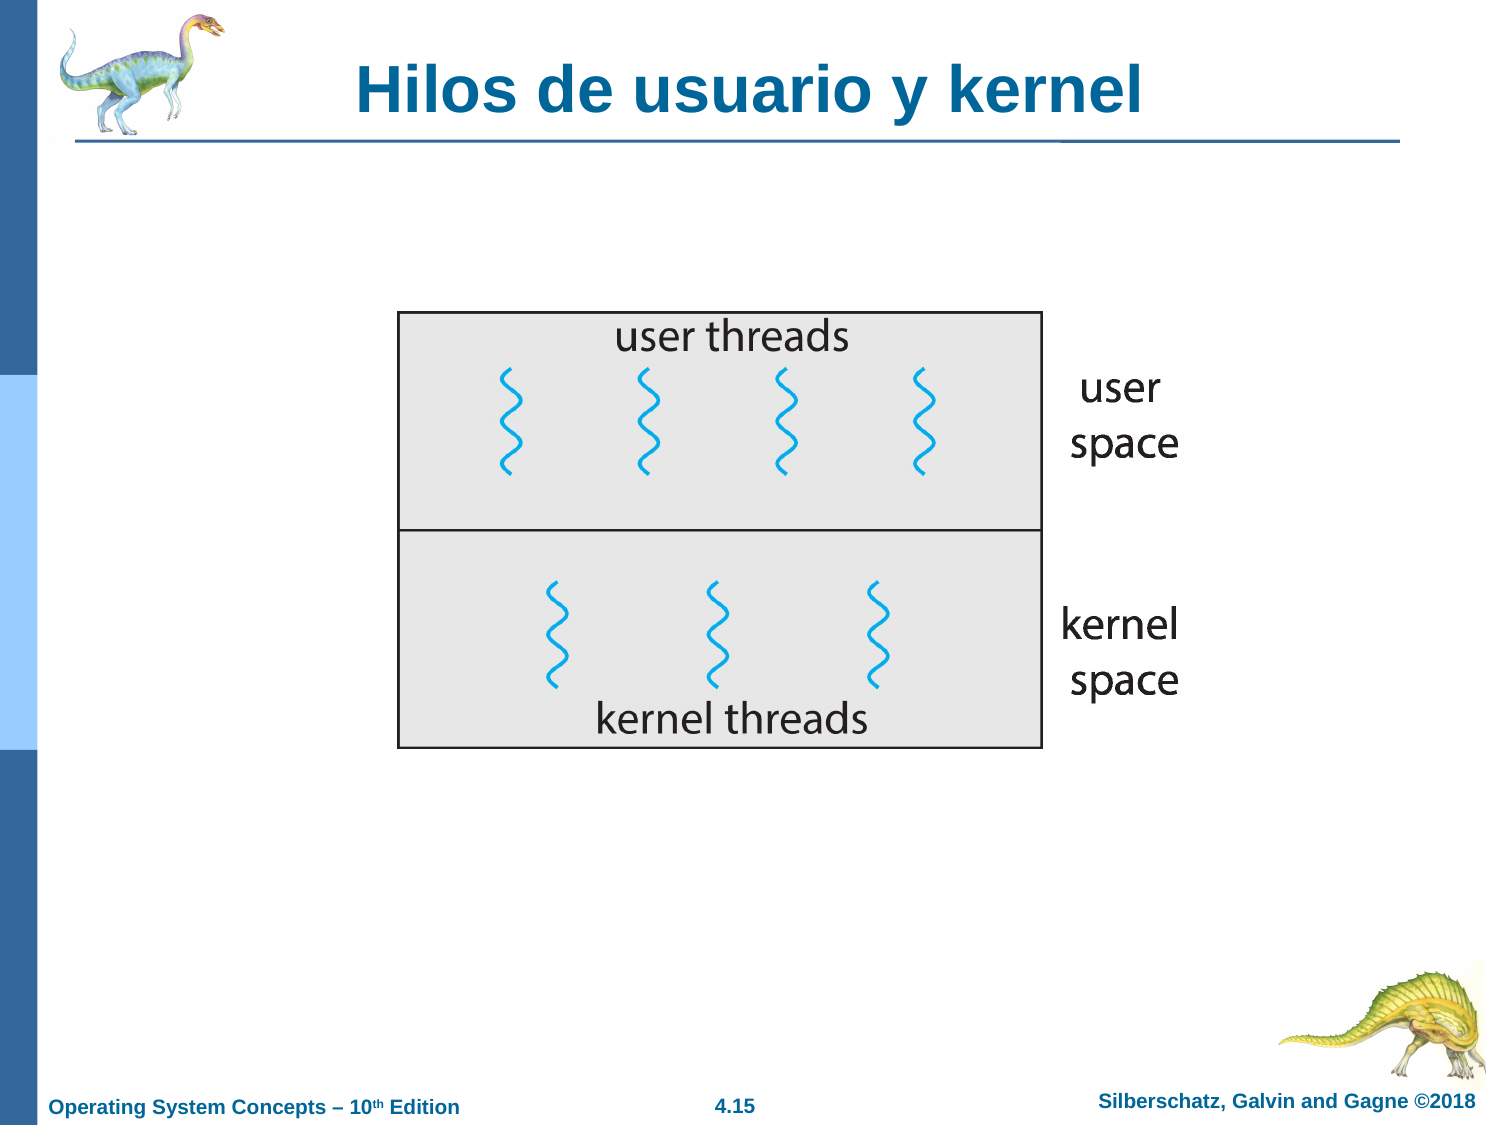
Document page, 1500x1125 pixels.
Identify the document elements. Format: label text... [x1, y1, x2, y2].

picture [1275, 959, 1486, 1090]
title Hilos de usuario y kernel [75, 38, 1425, 133]
picture [46, 0, 243, 149]
picture [396, 311, 1189, 749]
